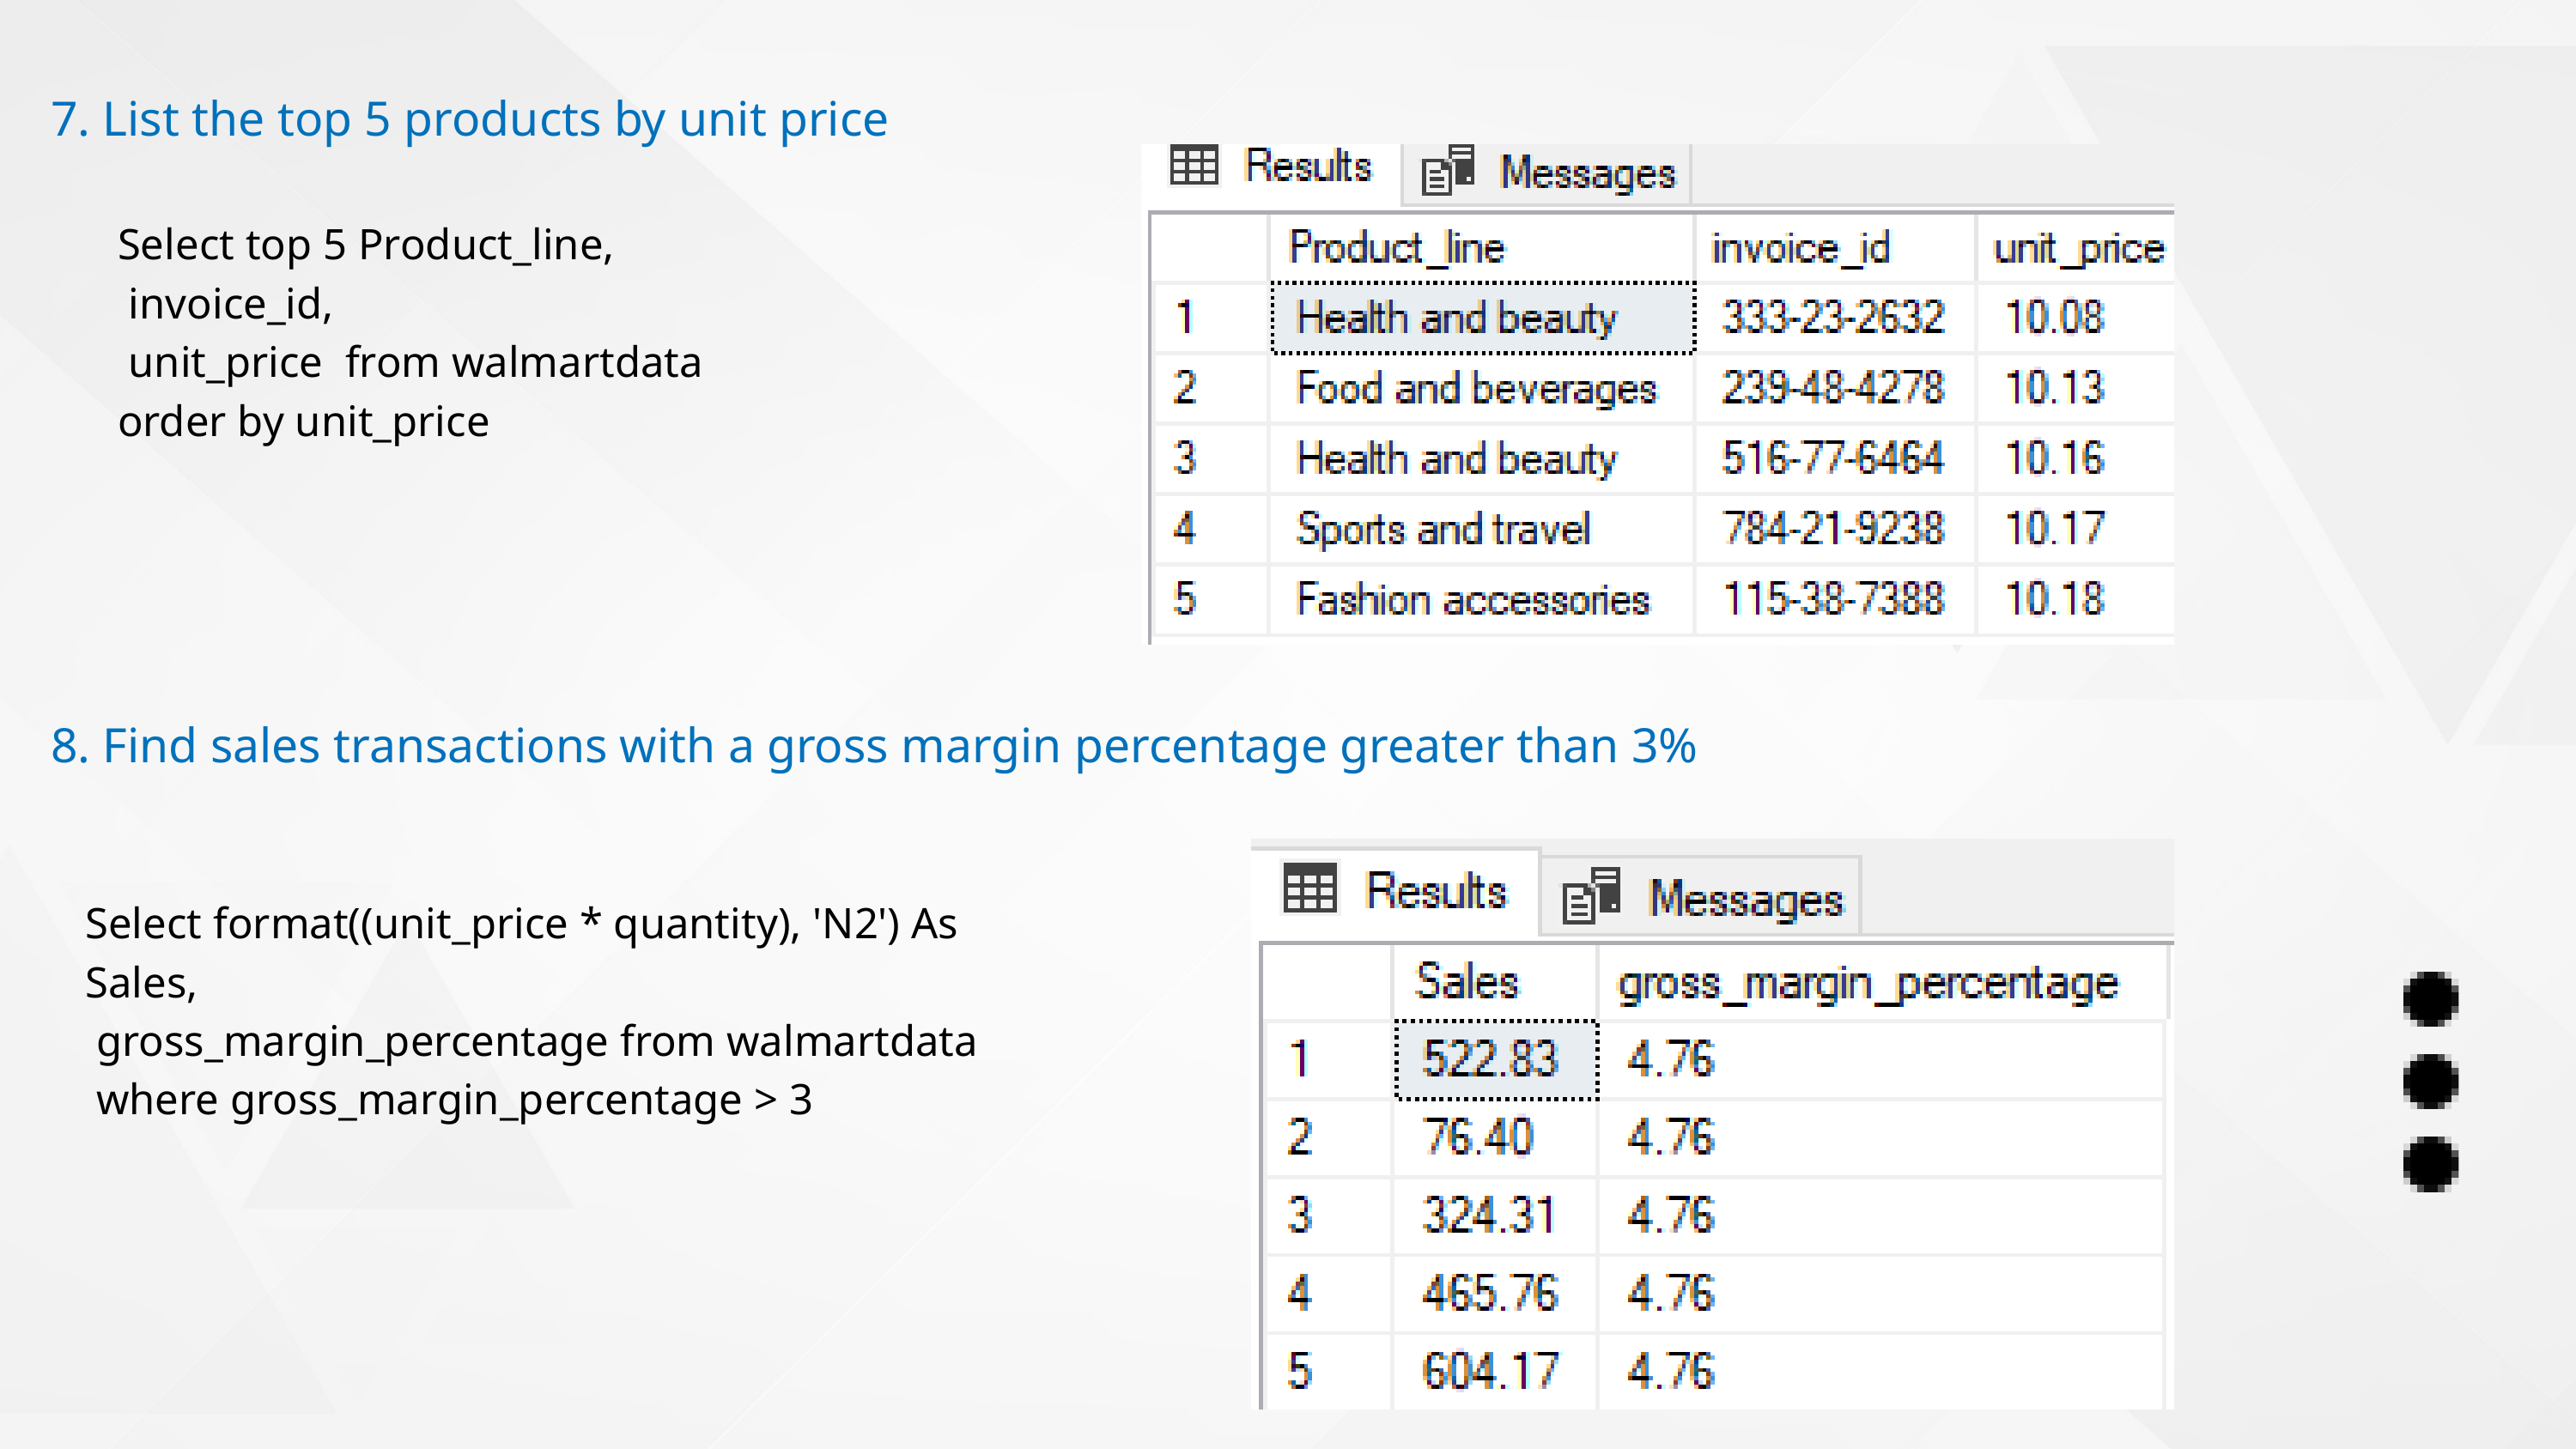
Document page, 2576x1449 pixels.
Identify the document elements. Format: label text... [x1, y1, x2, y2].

text_box Select top 5 Product_line, invoice_id, unit_price from walmartdata order by unit_price [118, 209, 2576, 445]
text_box Select format((unit_price * quantity), 'N2') As Sales, gross_margin_percentage from walmartdata where gross_margin_percentage > 3 [85, 829, 1030, 1124]
text_box [1141, 146, 2175, 209]
text_box 8. Find sales transactions with a gross margin percentage greater than 3% [51, 706, 2242, 840]
text_box [2403, 972, 2459, 1192]
text_box [1141, 445, 2175, 645]
text_box [0, 0, 2576, 1449]
text_box [1251, 840, 2175, 1410]
text_box 7. List the top 5 products by unit price [51, 79, 2242, 146]
